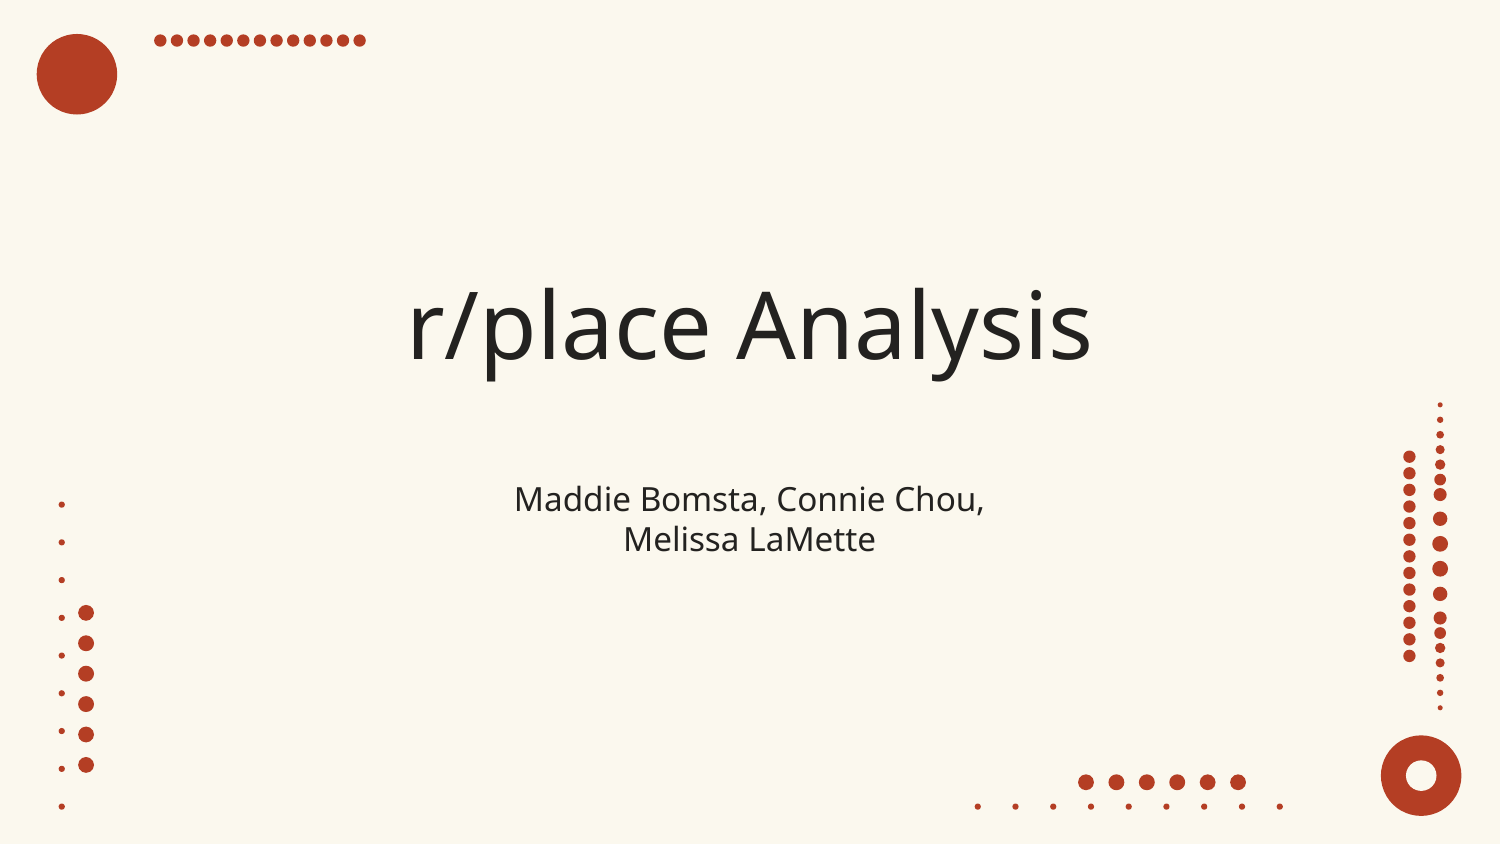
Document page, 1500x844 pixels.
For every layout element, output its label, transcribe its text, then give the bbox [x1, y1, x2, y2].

subtitle Maddie Bomsta, Connie Chou, Melissa LaMette [491, 463, 1009, 593]
title r/place Analysis [237, 205, 1263, 396]
